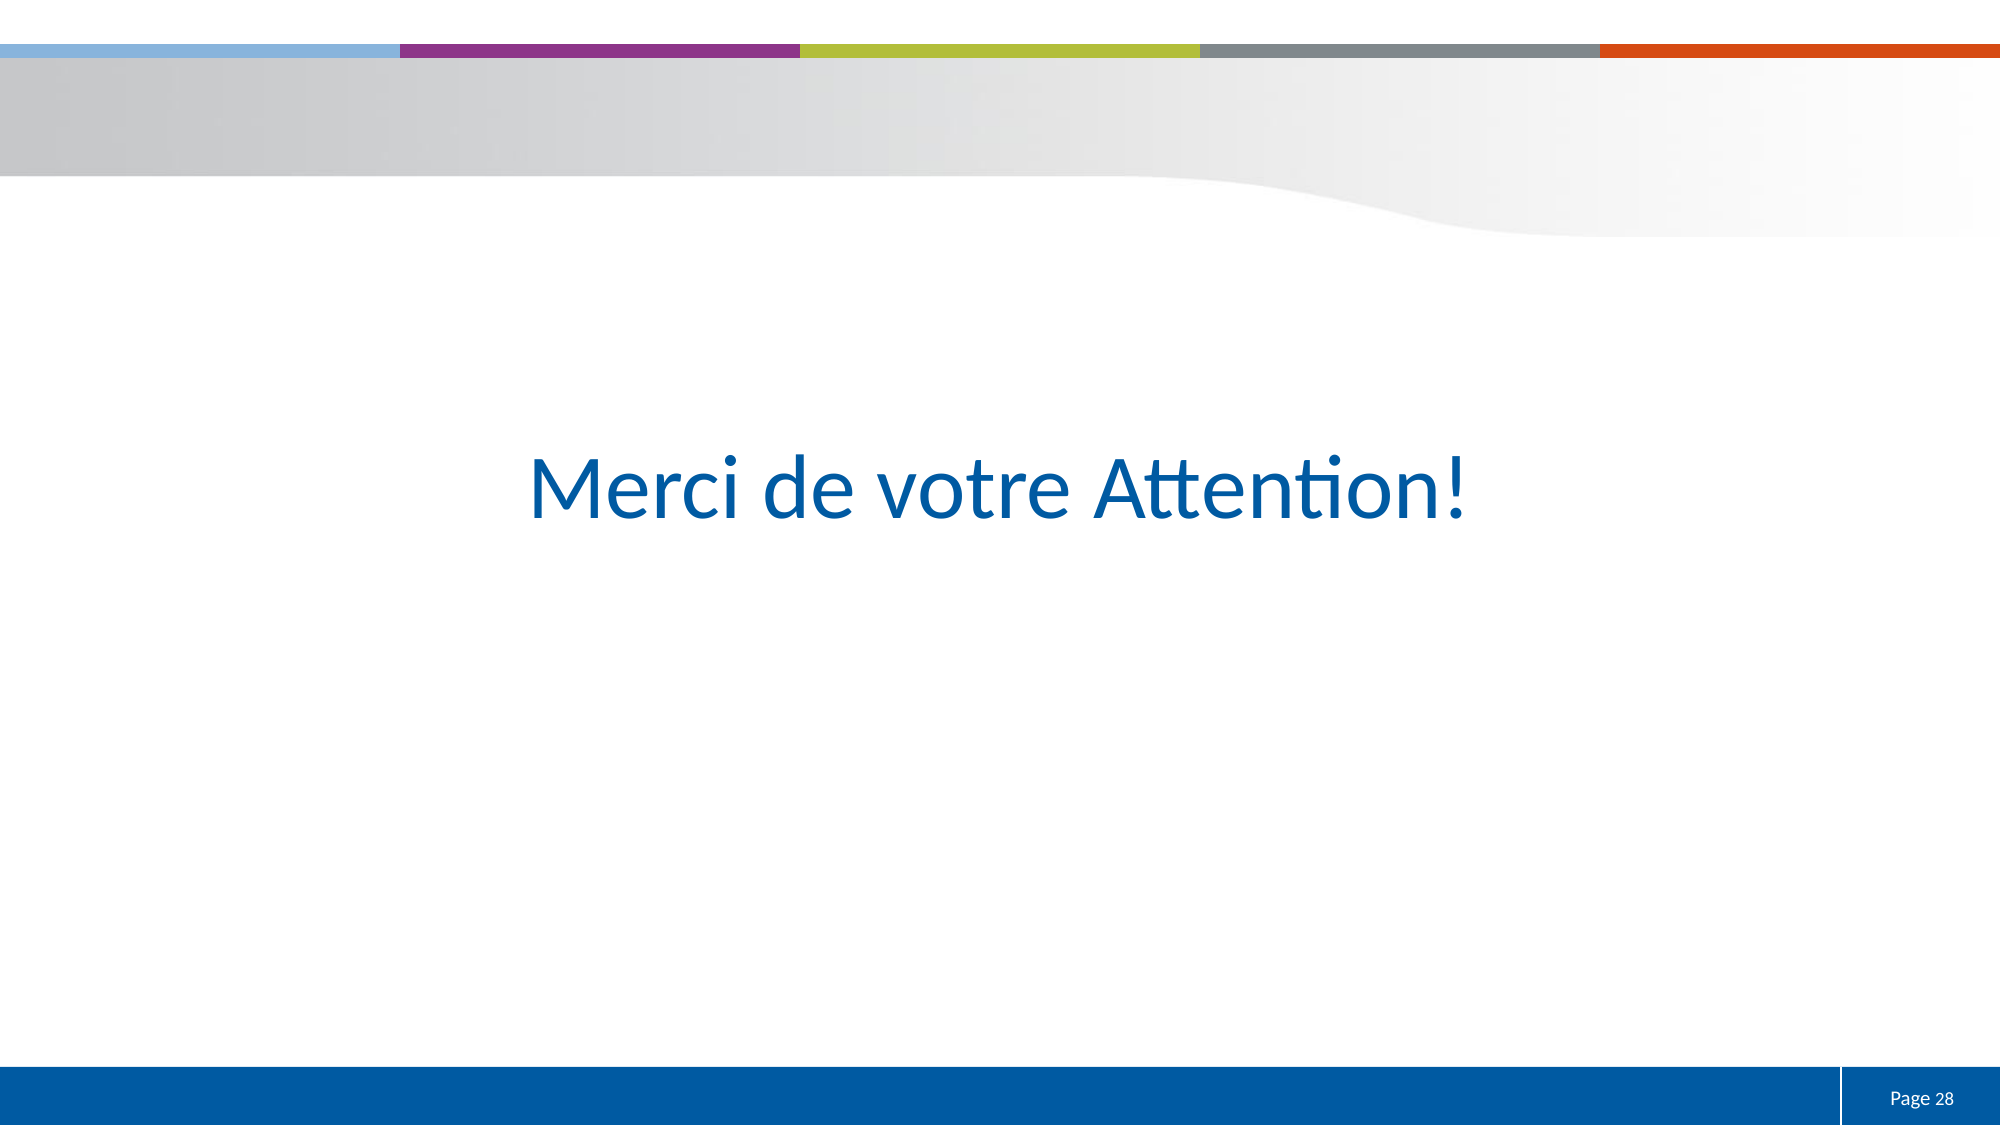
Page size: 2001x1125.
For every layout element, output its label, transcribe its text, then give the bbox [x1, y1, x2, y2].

list Merci de votre Attention! [70, 404, 1930, 877]
picture [0, 58, 2000, 237]
